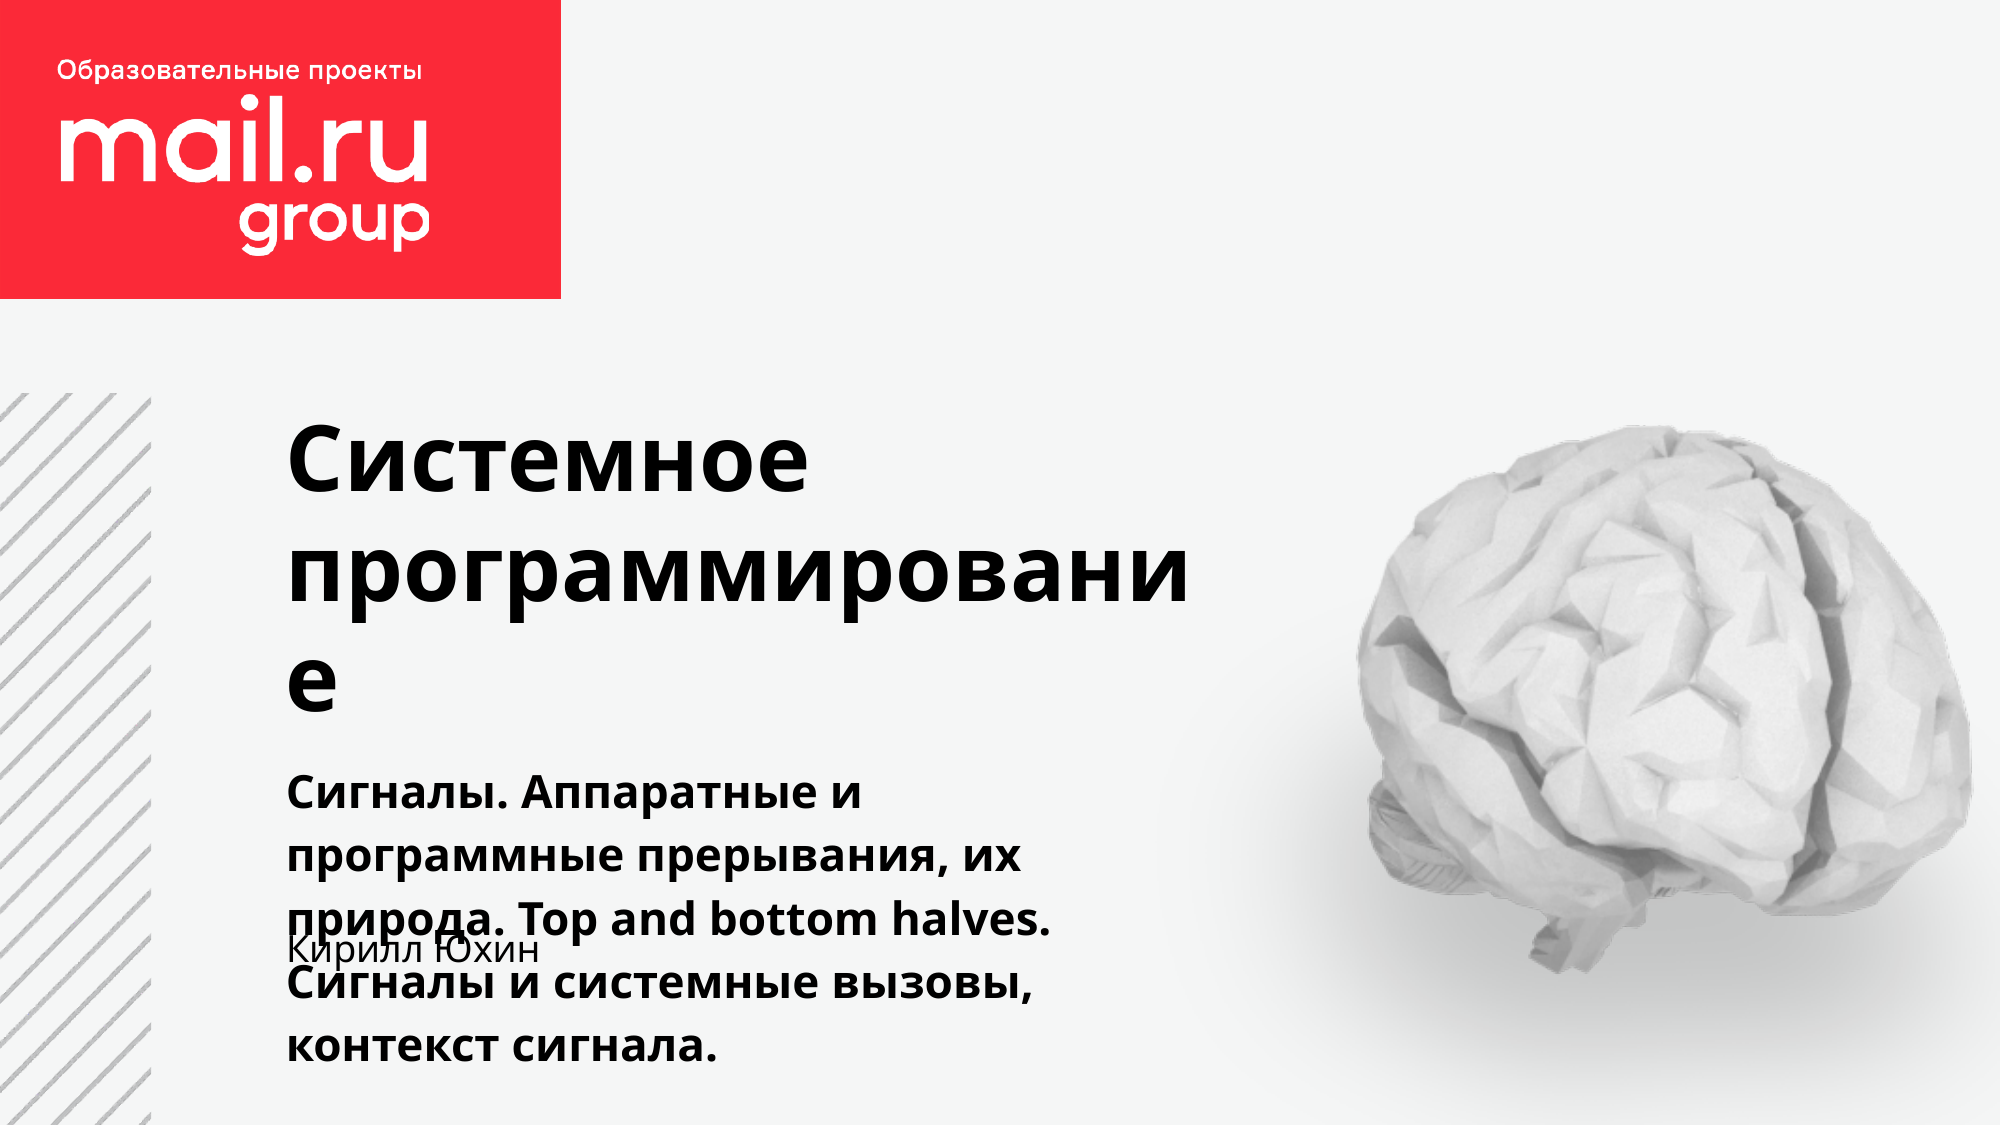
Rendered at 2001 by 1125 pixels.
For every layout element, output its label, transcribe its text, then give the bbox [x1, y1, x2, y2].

list Системное программирование Сигналы. Аппаратные и программные прерывания, их природа. Top and bottom halves. Сигналы и системные вызовы, контекст сигнала. [270, 392, 1223, 814]
list Кирилл Юхин [270, 922, 1223, 978]
picture [51, 45, 429, 256]
picture [0, 393, 152, 1125]
picture [1083, 257, 2000, 1125]
